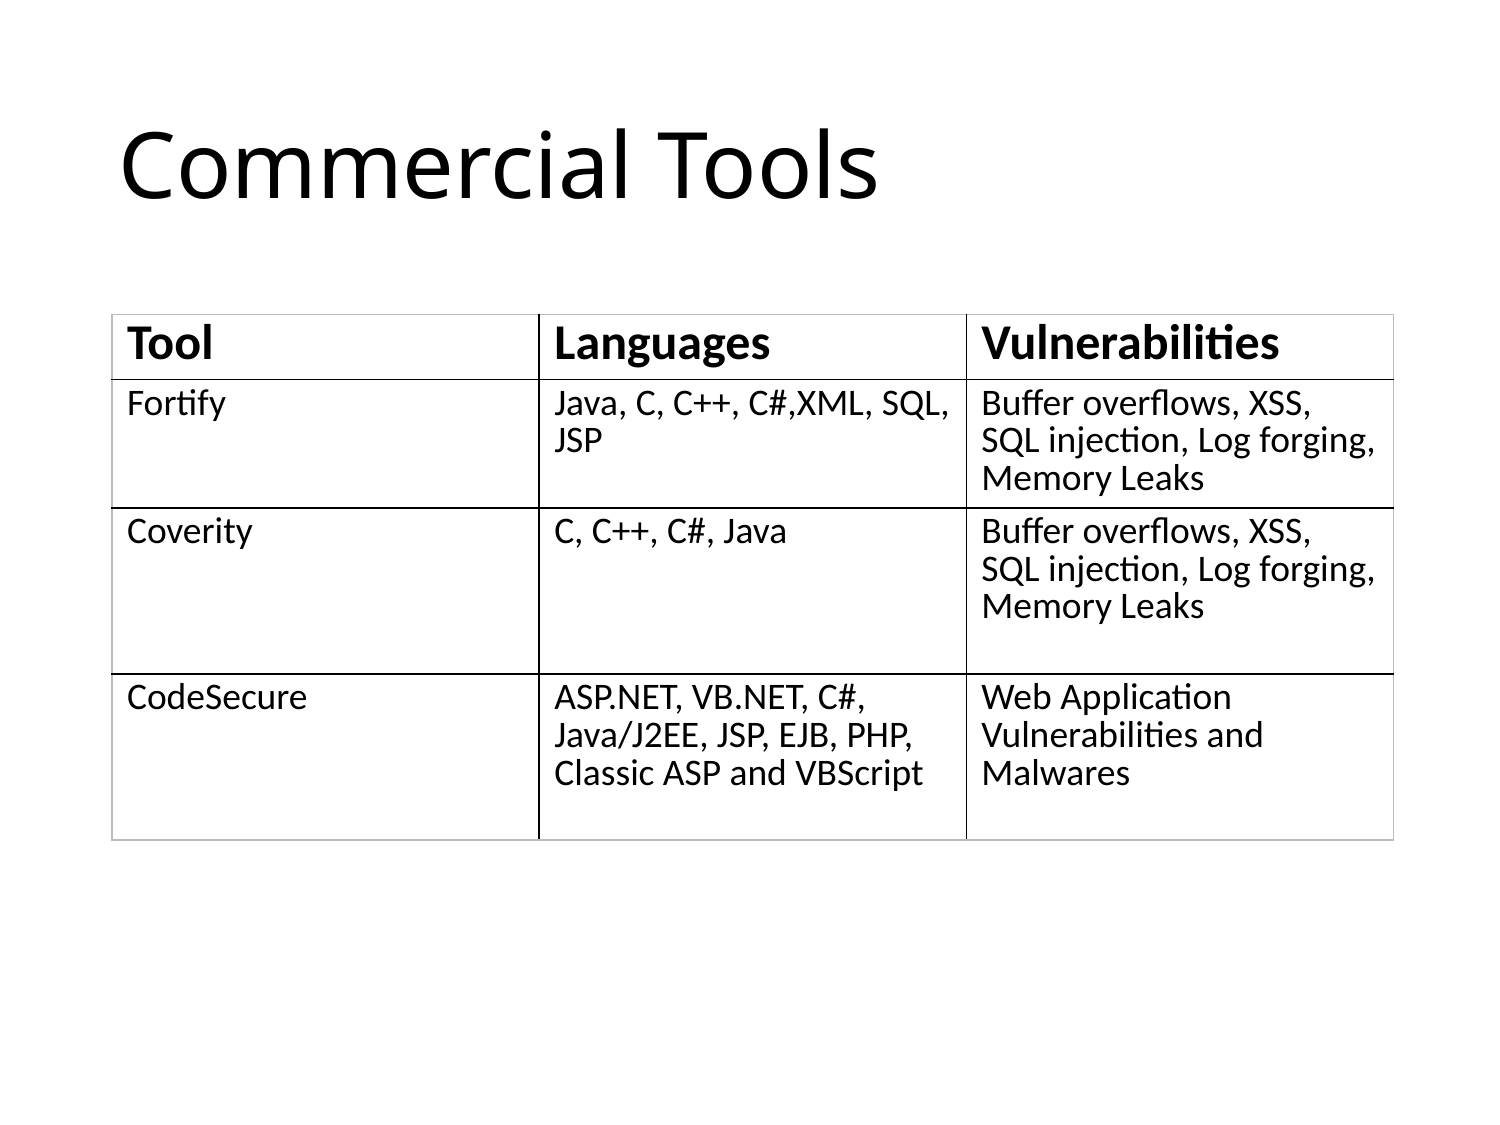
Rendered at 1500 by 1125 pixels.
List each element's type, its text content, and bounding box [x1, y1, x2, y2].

table_cell Buffer overflows, XSS, SQL injection, Log forging, Memory Leaks [967, 509, 1393, 673]
table_cell Buffer overflows, XSS, SQL injection, Log forging, Memory Leaks [967, 380, 1393, 507]
table_header Vulnerabilities [967, 315, 1393, 379]
table_cell Coverity [113, 509, 538, 673]
table_header Tool [113, 315, 538, 379]
table_cell CodeSecure [113, 675, 538, 839]
title Commercial Tools [103, 59, 1397, 278]
table_cell ASP.NET, VB.NET, C#, Java/J2EE, JSP, EJB, PHP, Classic ASP and VBScript [540, 675, 966, 839]
table_cell Web Application Vulnerabilities and Malwares [967, 675, 1393, 839]
table_header Languages [540, 315, 966, 379]
table_cell C, C++, C#, Java [540, 509, 966, 673]
table_cell Java, C, C++, C#,XML, SQL, JSP [540, 380, 966, 507]
table_cell Fortify [113, 380, 538, 507]
